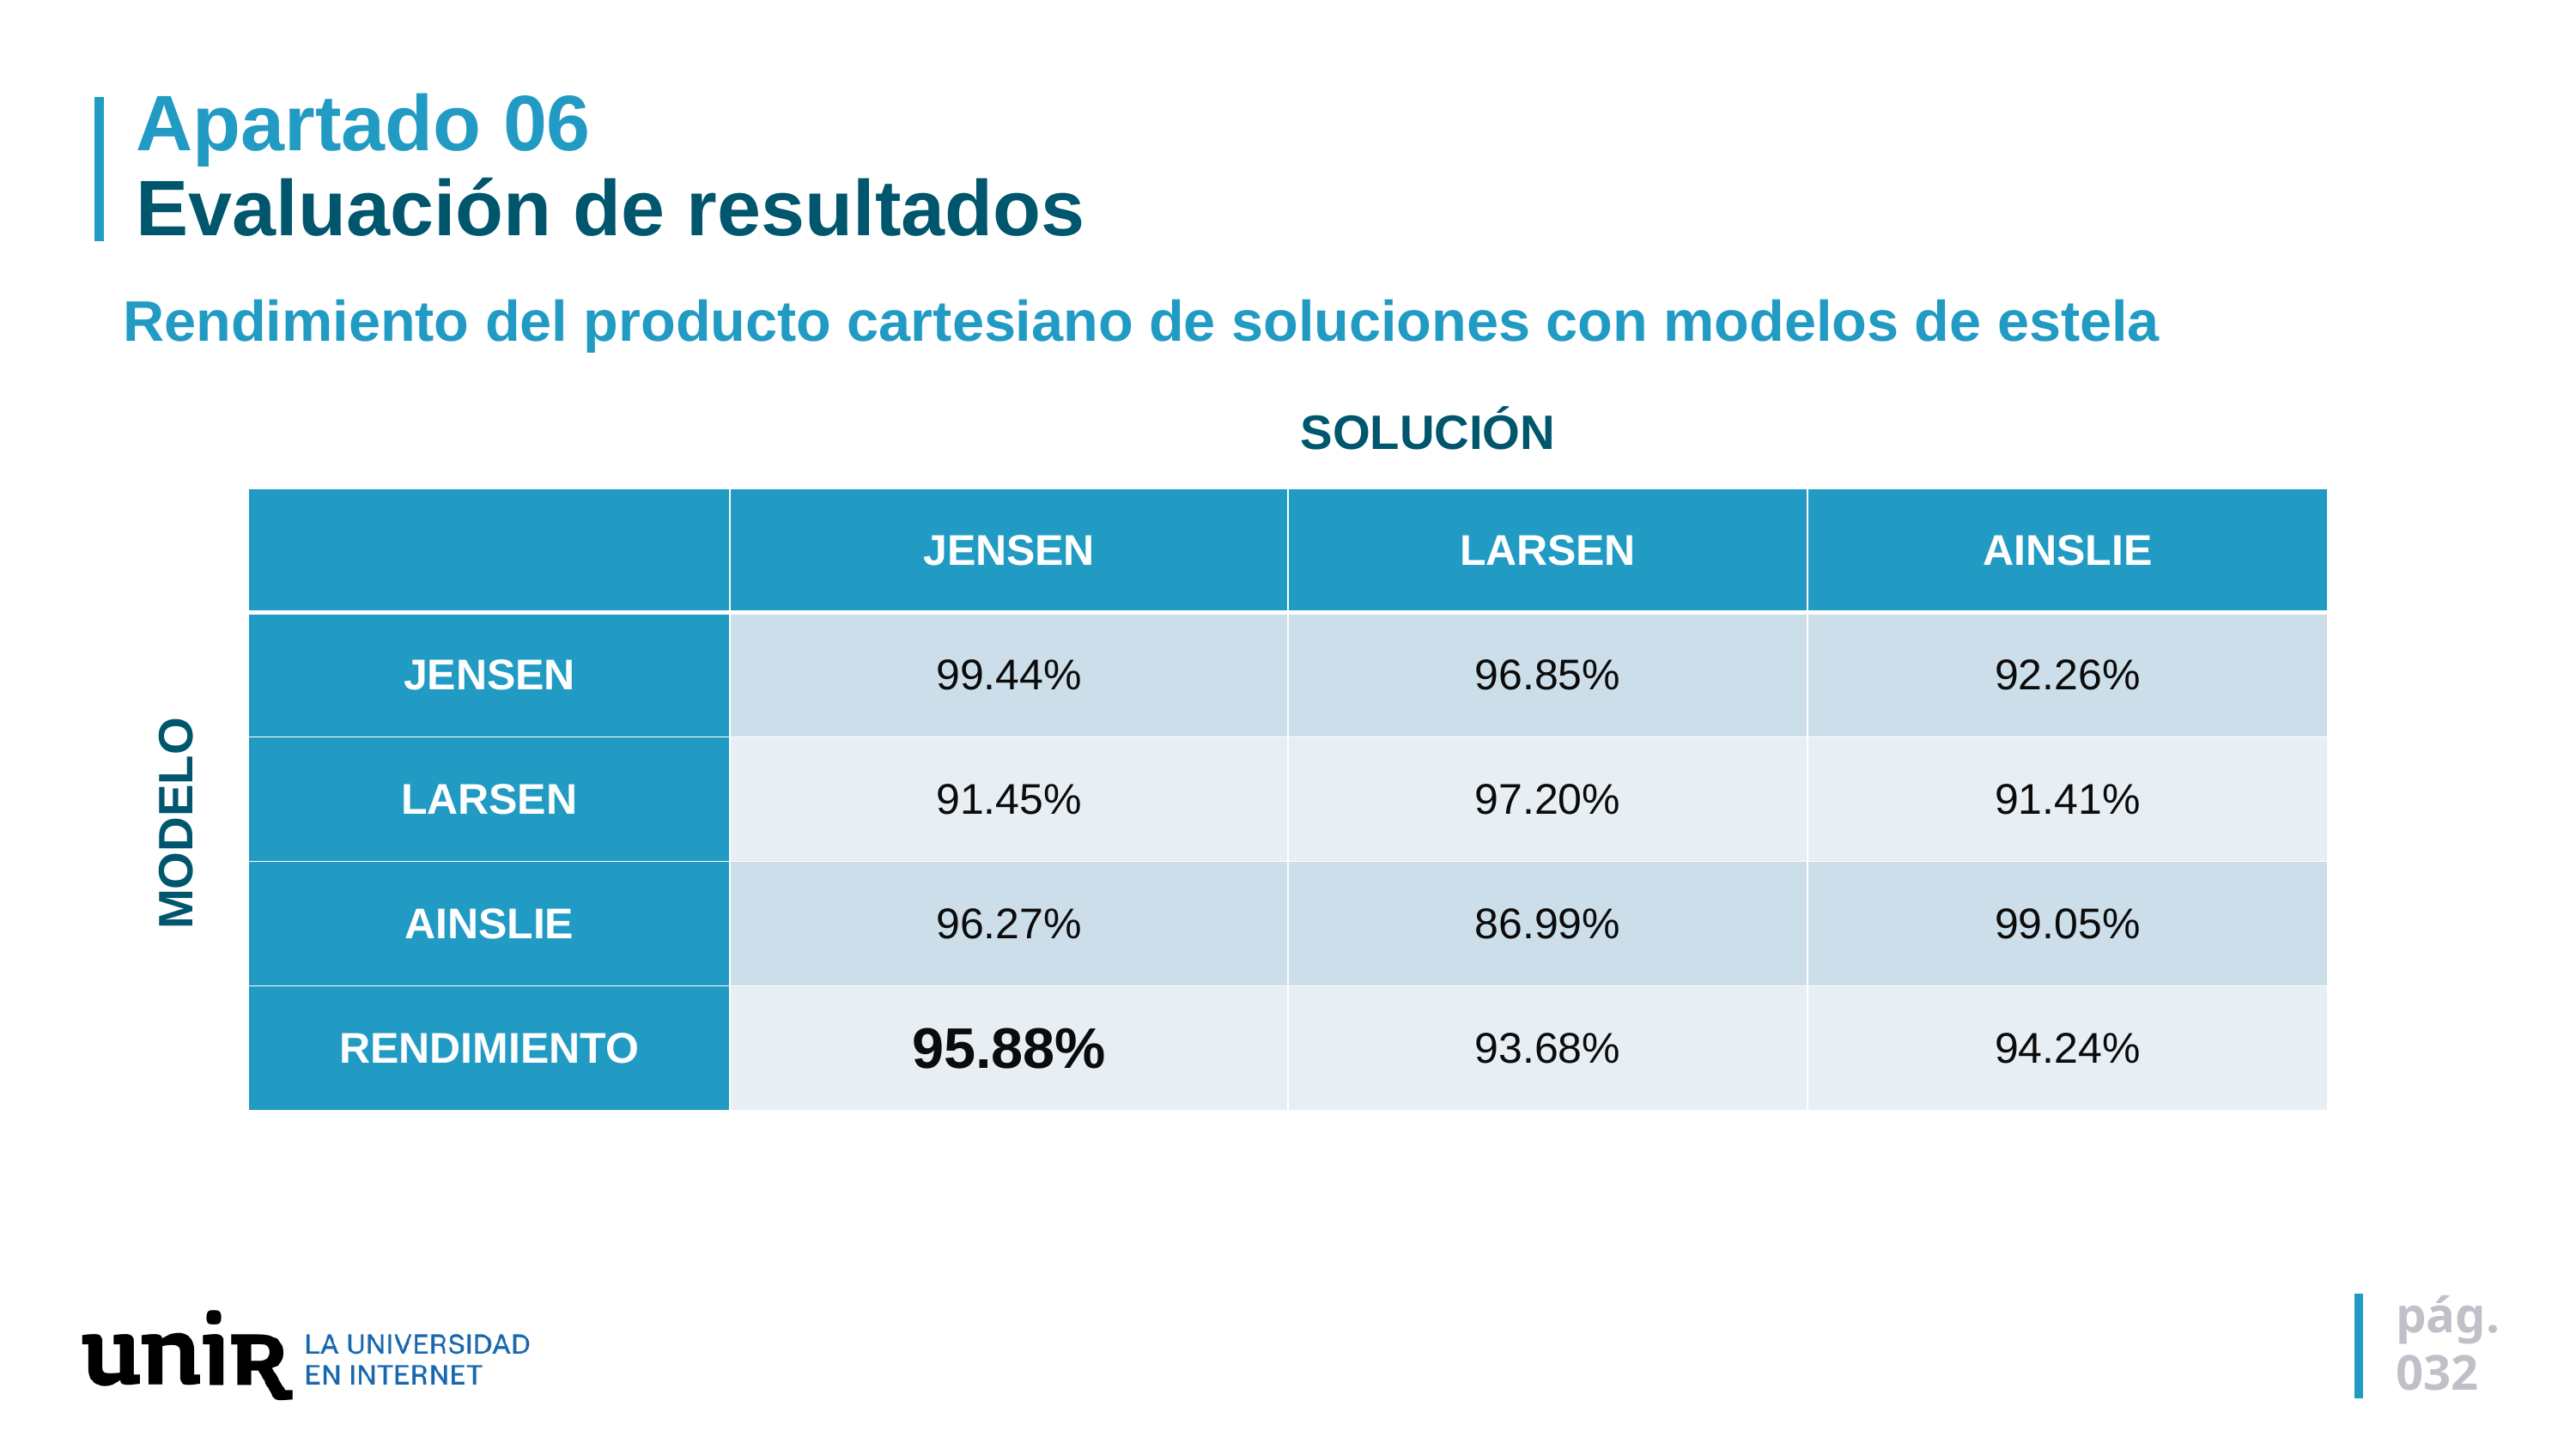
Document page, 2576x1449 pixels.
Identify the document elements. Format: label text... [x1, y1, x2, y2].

text_box Rendimiento del producto cartesiano de soluciones con modelos de estela [110, 285, 2204, 395]
table_cell 94.24% [1808, 986, 2327, 1110]
table_cell 99.44% [731, 615, 1287, 737]
picture [72, 1303, 540, 1408]
table_header JENSEN [731, 489, 1287, 610]
table_cell JENSEN [249, 615, 729, 737]
table_cell 91.41% [1808, 737, 2327, 861]
table_cell 91.45% [731, 737, 1287, 861]
table_header LARSEN [1289, 489, 1807, 610]
text_box MODELO [137, 656, 210, 943]
table_cell LARSEN [249, 737, 729, 861]
text_box SOLUCIÓN [1287, 395, 1574, 465]
title Apartado 06 Evaluación de resultados [123, 76, 1145, 261]
table_header AINSLIE [1808, 489, 2327, 610]
table_cell AINSLIE [249, 862, 729, 985]
table_cell 97.20% [1289, 737, 1807, 861]
table_cell 96.85% [1289, 615, 1807, 737]
table_cell 99.05% [1808, 862, 2327, 985]
table_cell RENDIMIENTO [249, 986, 729, 1110]
table_header [249, 489, 729, 610]
table_cell 86.99% [1289, 862, 1807, 985]
text_box pág. 032 [2383, 1277, 2576, 1449]
table_cell 93.68% [1289, 986, 1807, 1110]
table_cell 96.27% [731, 862, 1287, 985]
table_cell 95.88% [731, 986, 1287, 1110]
table_cell 92.26% [1808, 615, 2327, 737]
